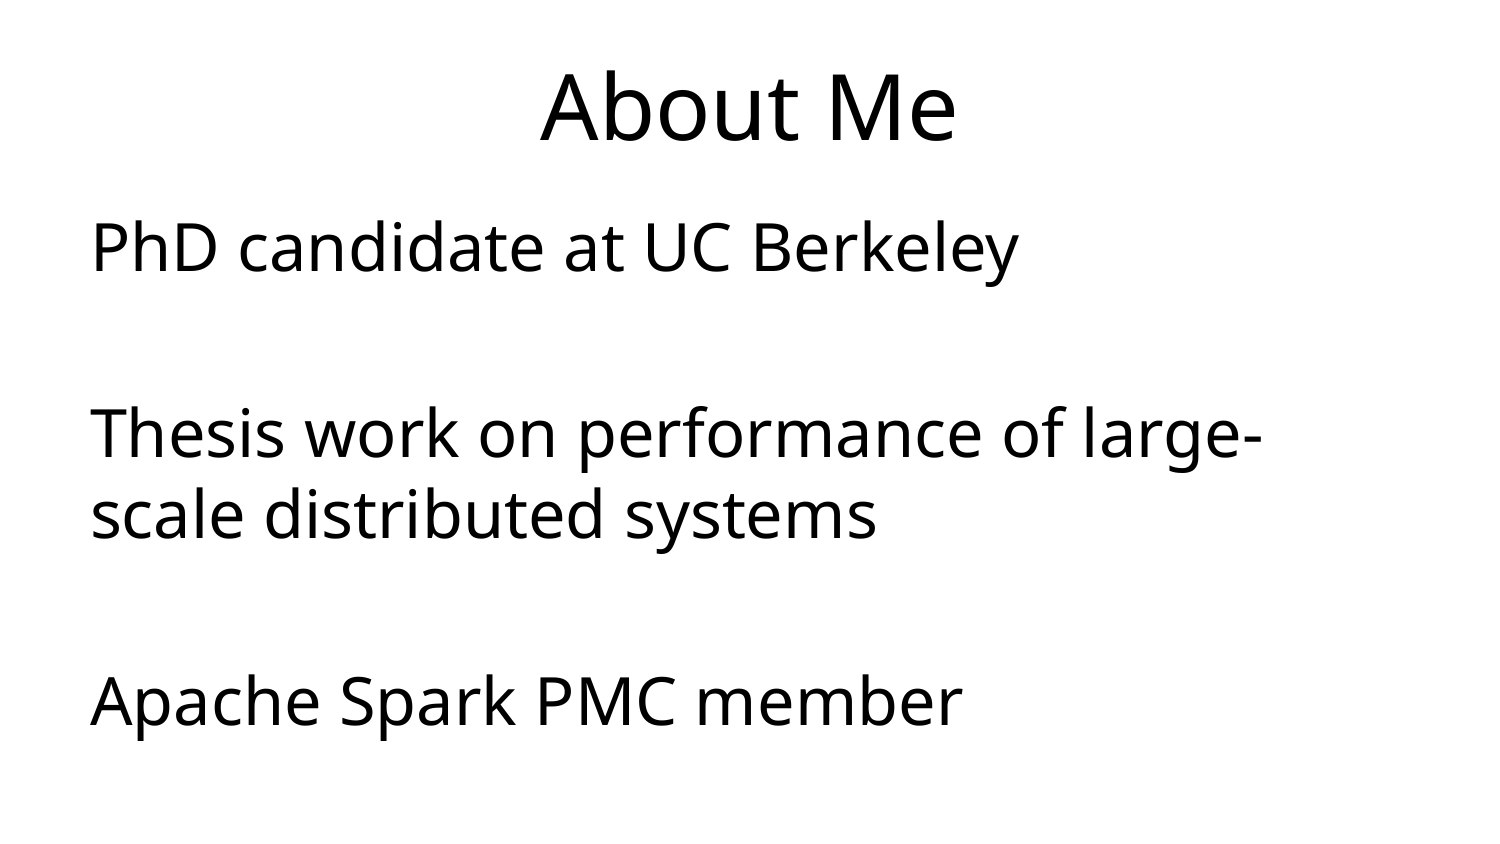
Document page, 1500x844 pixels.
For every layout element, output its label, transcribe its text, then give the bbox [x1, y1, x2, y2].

title About Me [75, 33, 1425, 175]
list PhD candidate at UC Berkeley Thesis work on performance of large-scale distributed systems Apache Spark PMC member [75, 196, 1425, 754]
